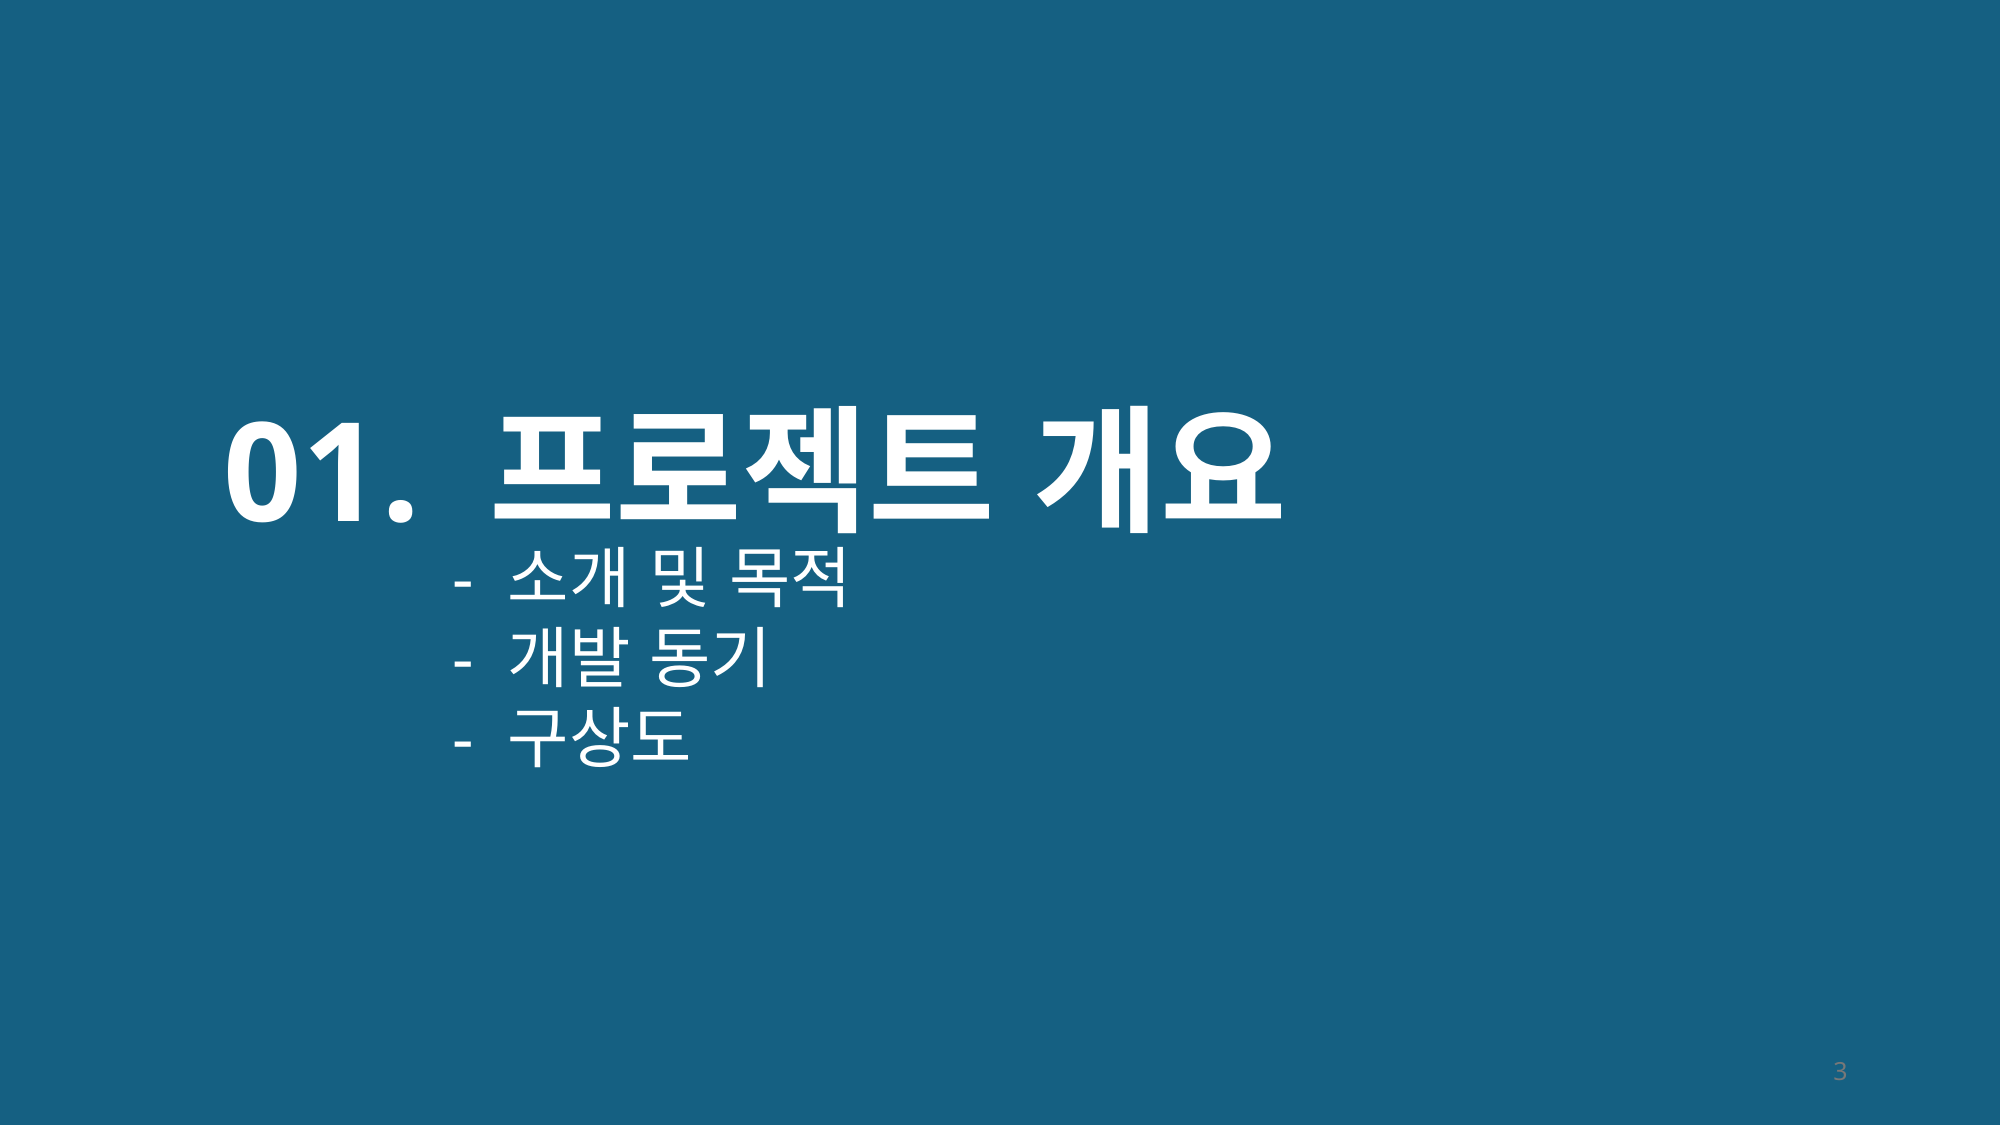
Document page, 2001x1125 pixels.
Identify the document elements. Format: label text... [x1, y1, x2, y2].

title 01. 프로젝트 개요 [0, 255, 1581, 932]
text_box - 소개 및 목적 - 개발 동기 - 구상도 [438, 528, 1581, 784]
slide_number 3 [1412, 1042, 1863, 1103]
